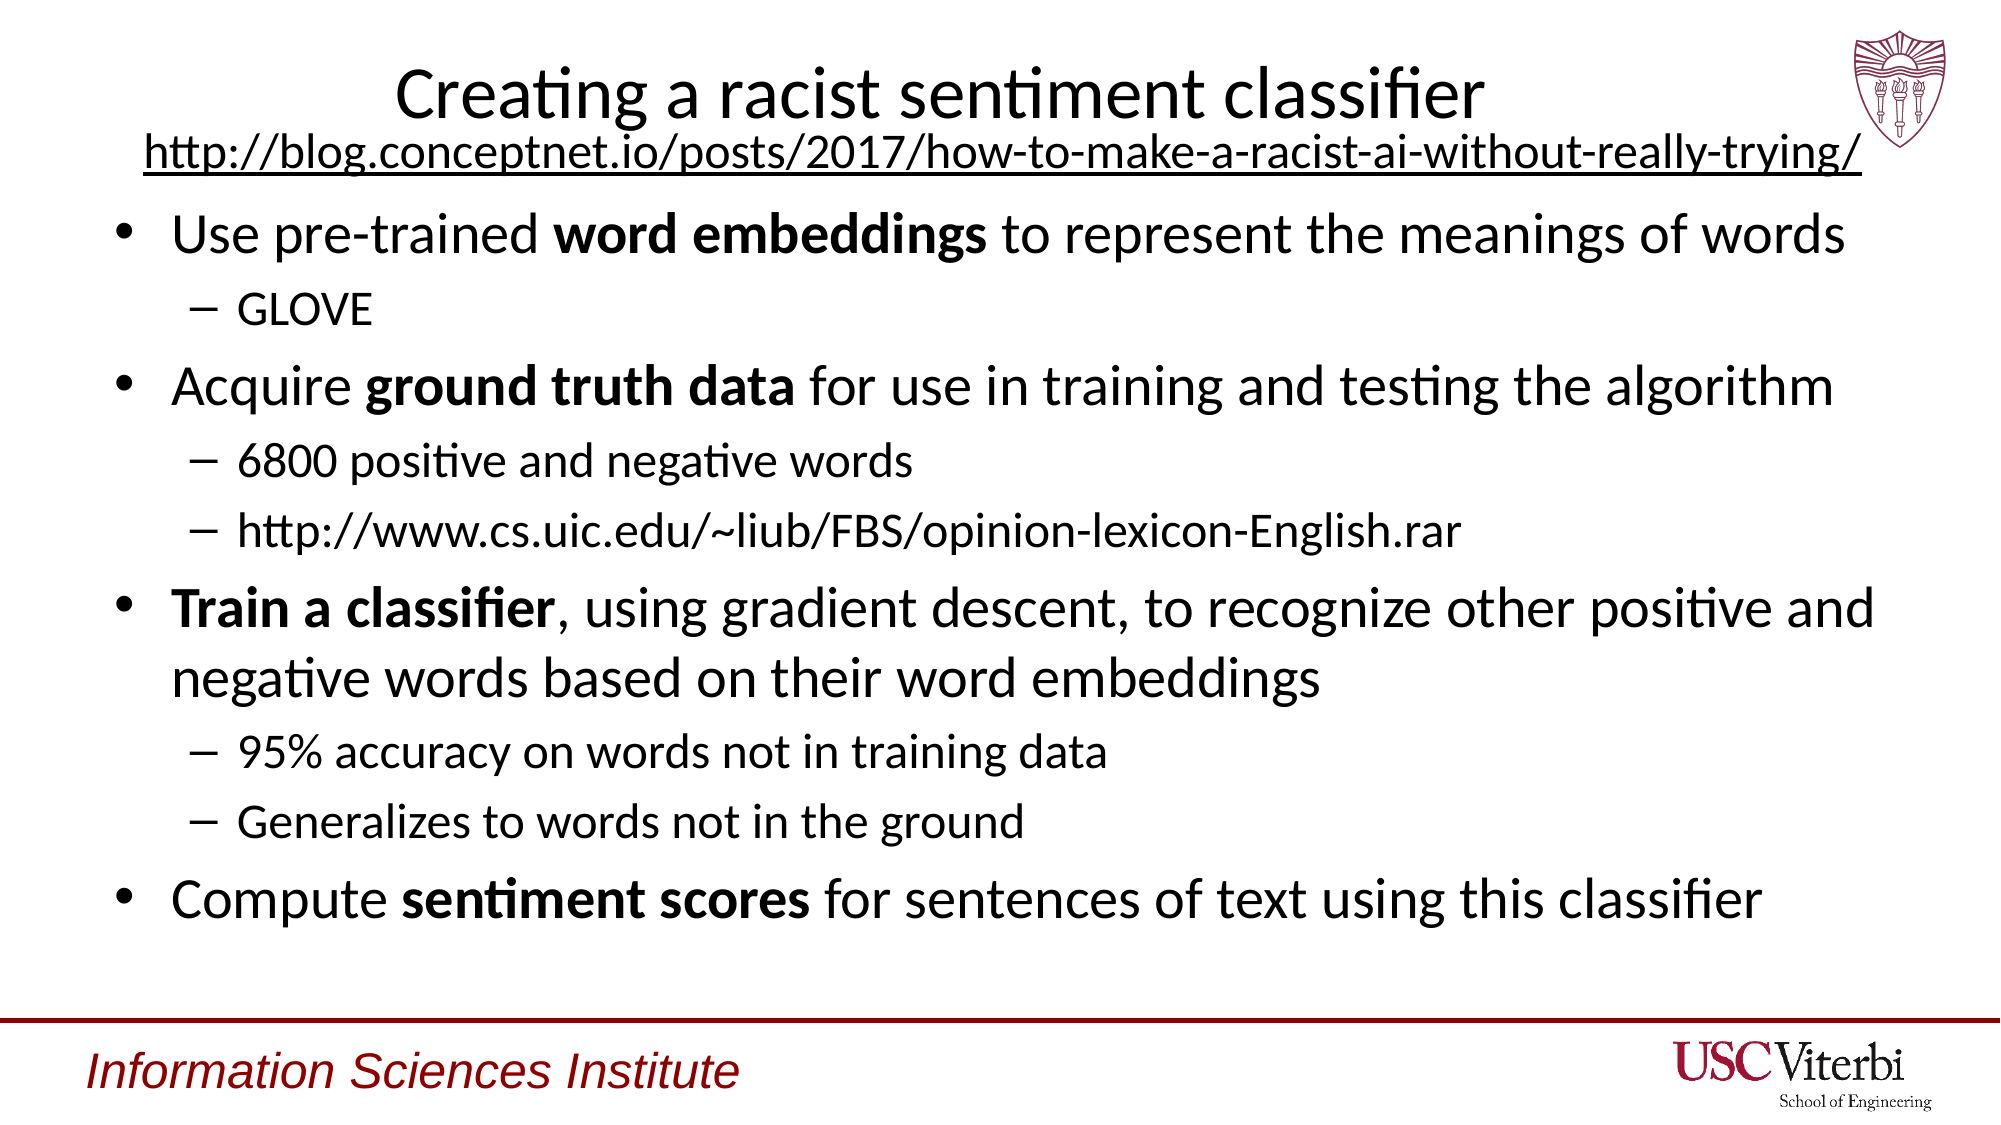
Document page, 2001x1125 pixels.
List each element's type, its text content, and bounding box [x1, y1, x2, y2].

list Use pre-trained word embeddings to represent the meanings of words GLOVE Acquire ground truth data for use in training and testing the algorithm 6800 positive and negative words http://www.cs.uic.edu/~liub/FBS/opinion-lexicon-English.rar Train a classifier, using gradient descent, to recognize other positive and negative words based on their word embeddings 95% accuracy on words not in training data Generalizes to words not in the ground Compute sentiment scores for sentences of text using this classifier [99, 187, 1902, 1005]
title Creating a racist sentiment classifier [99, 35, 1783, 141]
picture [1824, 13, 1975, 164]
picture [1641, 1027, 1964, 1118]
text_box http://blog.conceptnet.io/posts/2017/how-to-make-a-racist-ai-without-really-trying/ [128, 111, 1930, 187]
